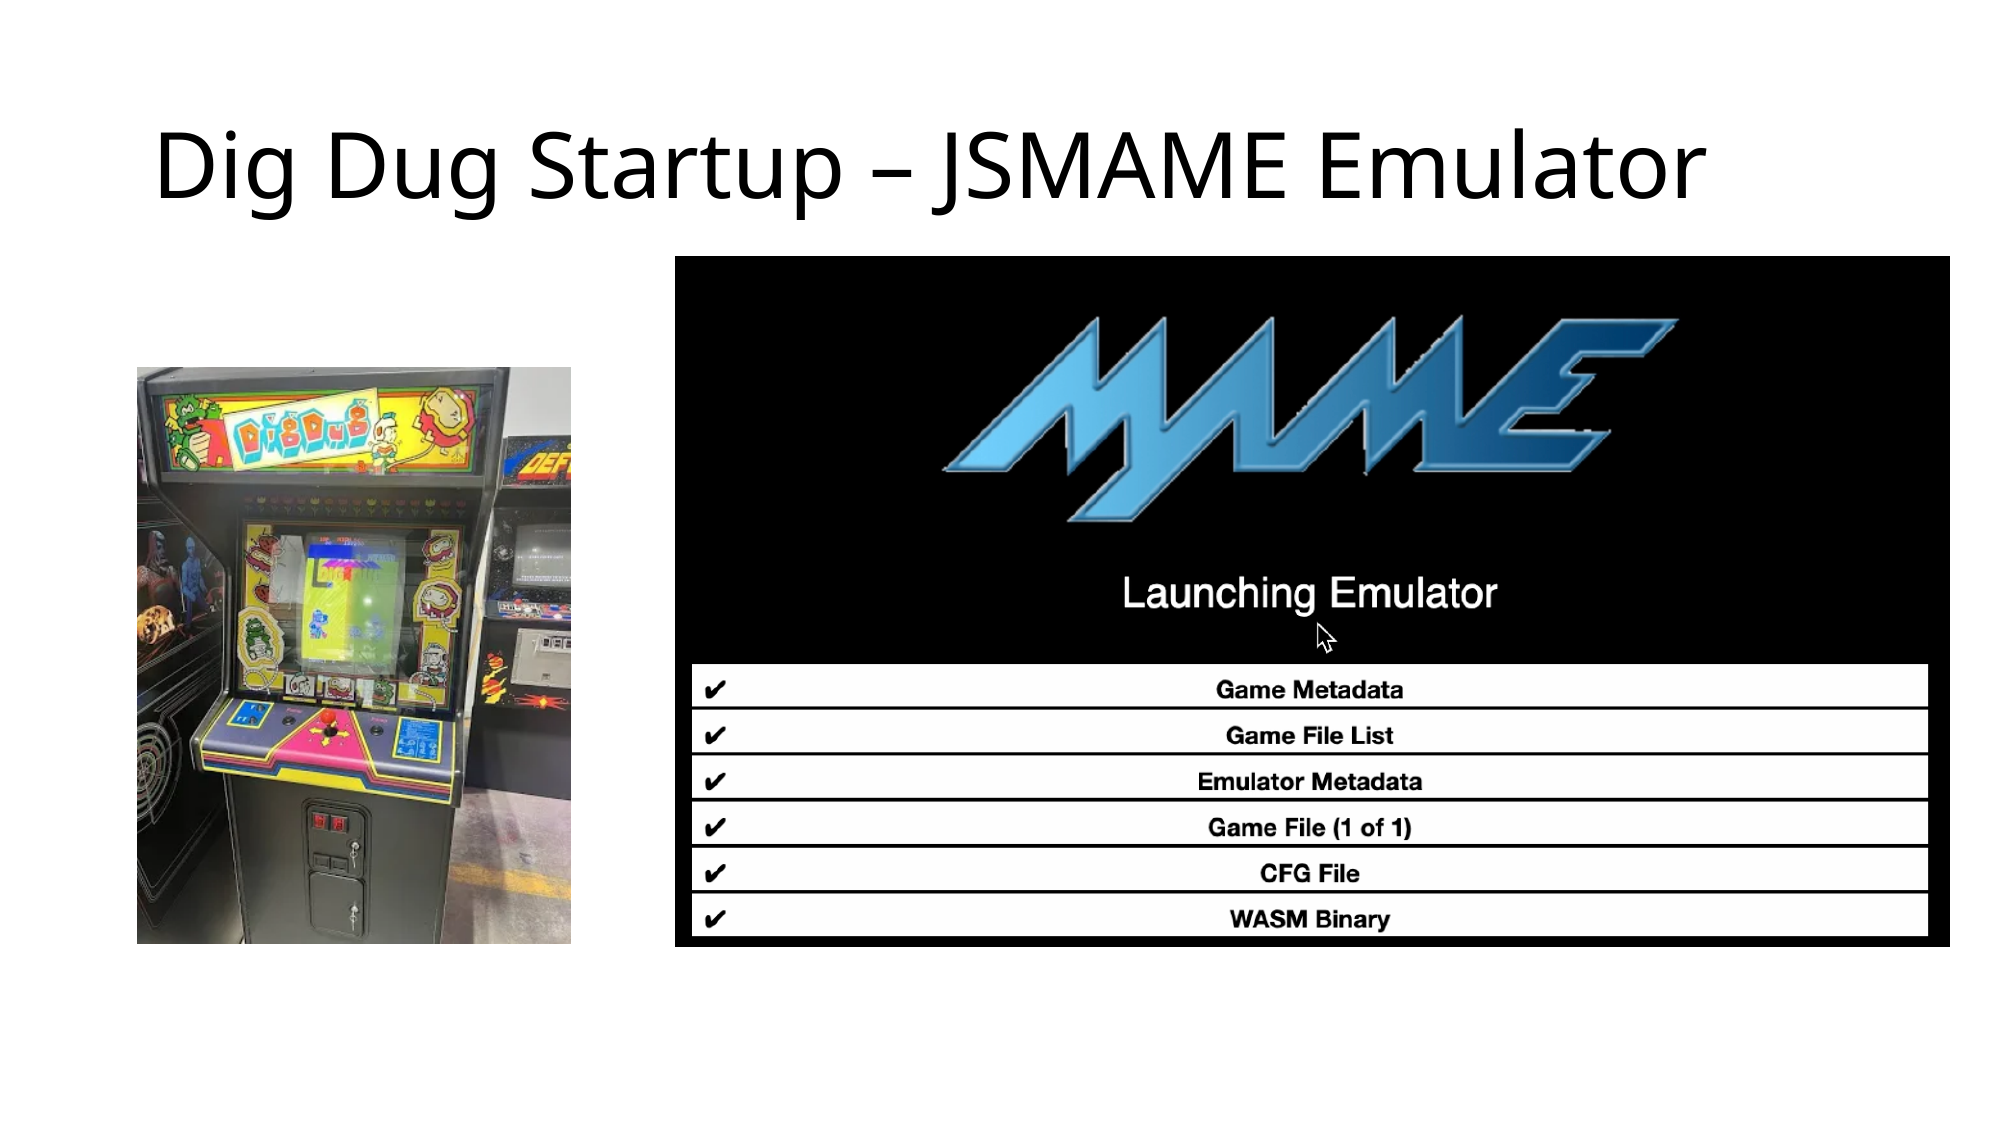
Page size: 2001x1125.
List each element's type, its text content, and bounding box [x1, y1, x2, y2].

picture [137, 367, 571, 944]
title Dig Dug Startup – JSMAME Emulator [137, 59, 1863, 278]
picture [674, 256, 1950, 947]
